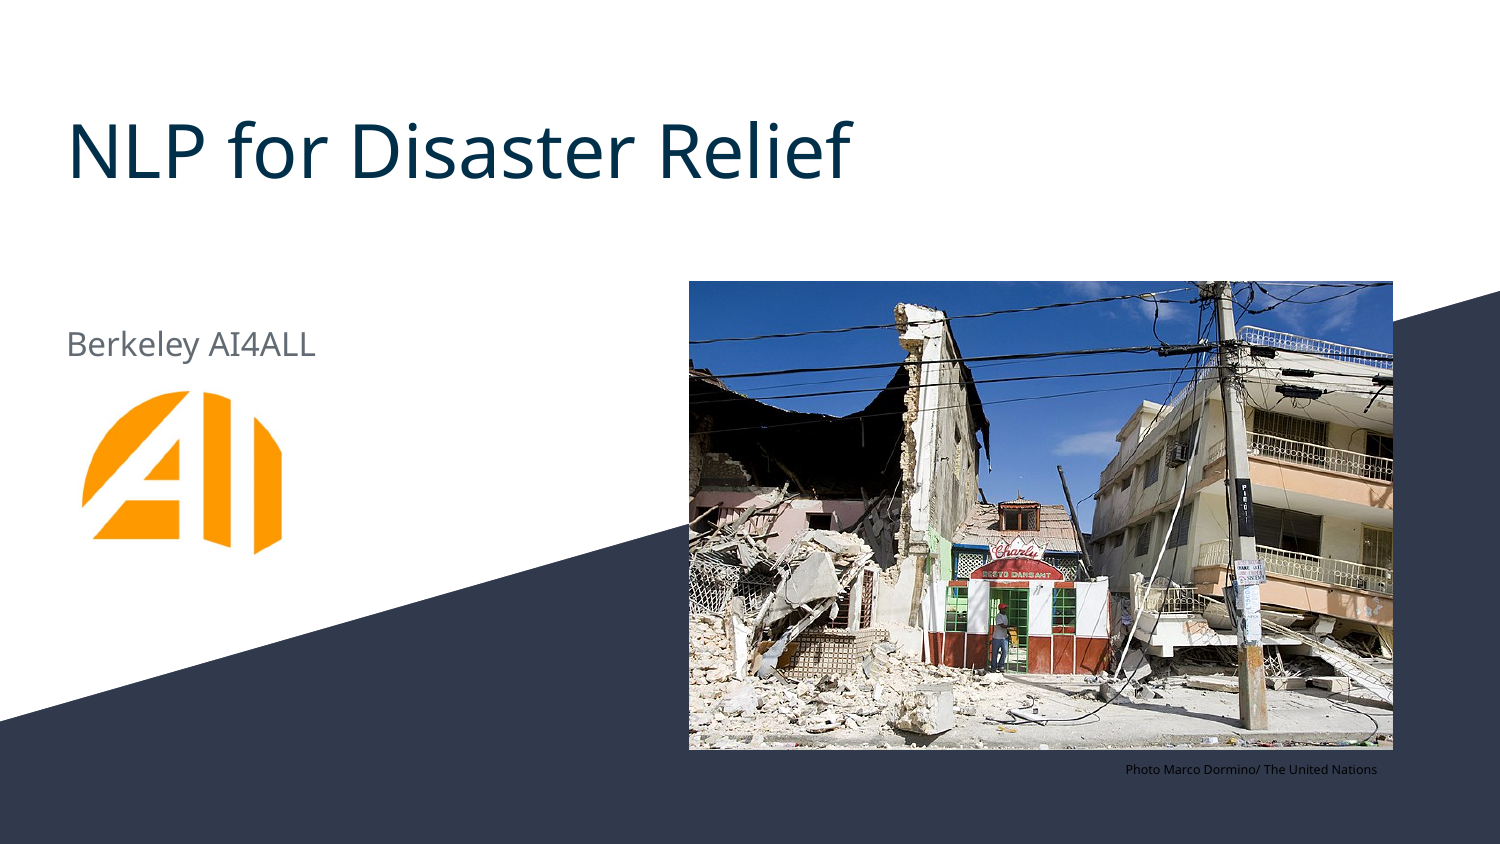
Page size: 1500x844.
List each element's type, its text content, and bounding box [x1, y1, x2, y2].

picture [68, 358, 306, 596]
subtitle Berkeley AI4ALL [51, 308, 684, 430]
picture [689, 281, 1393, 751]
title NLP for Disaster Relief [51, 88, 1449, 299]
text_box Photo Marco Dormino/ The United Nations [1053, 756, 1393, 786]
